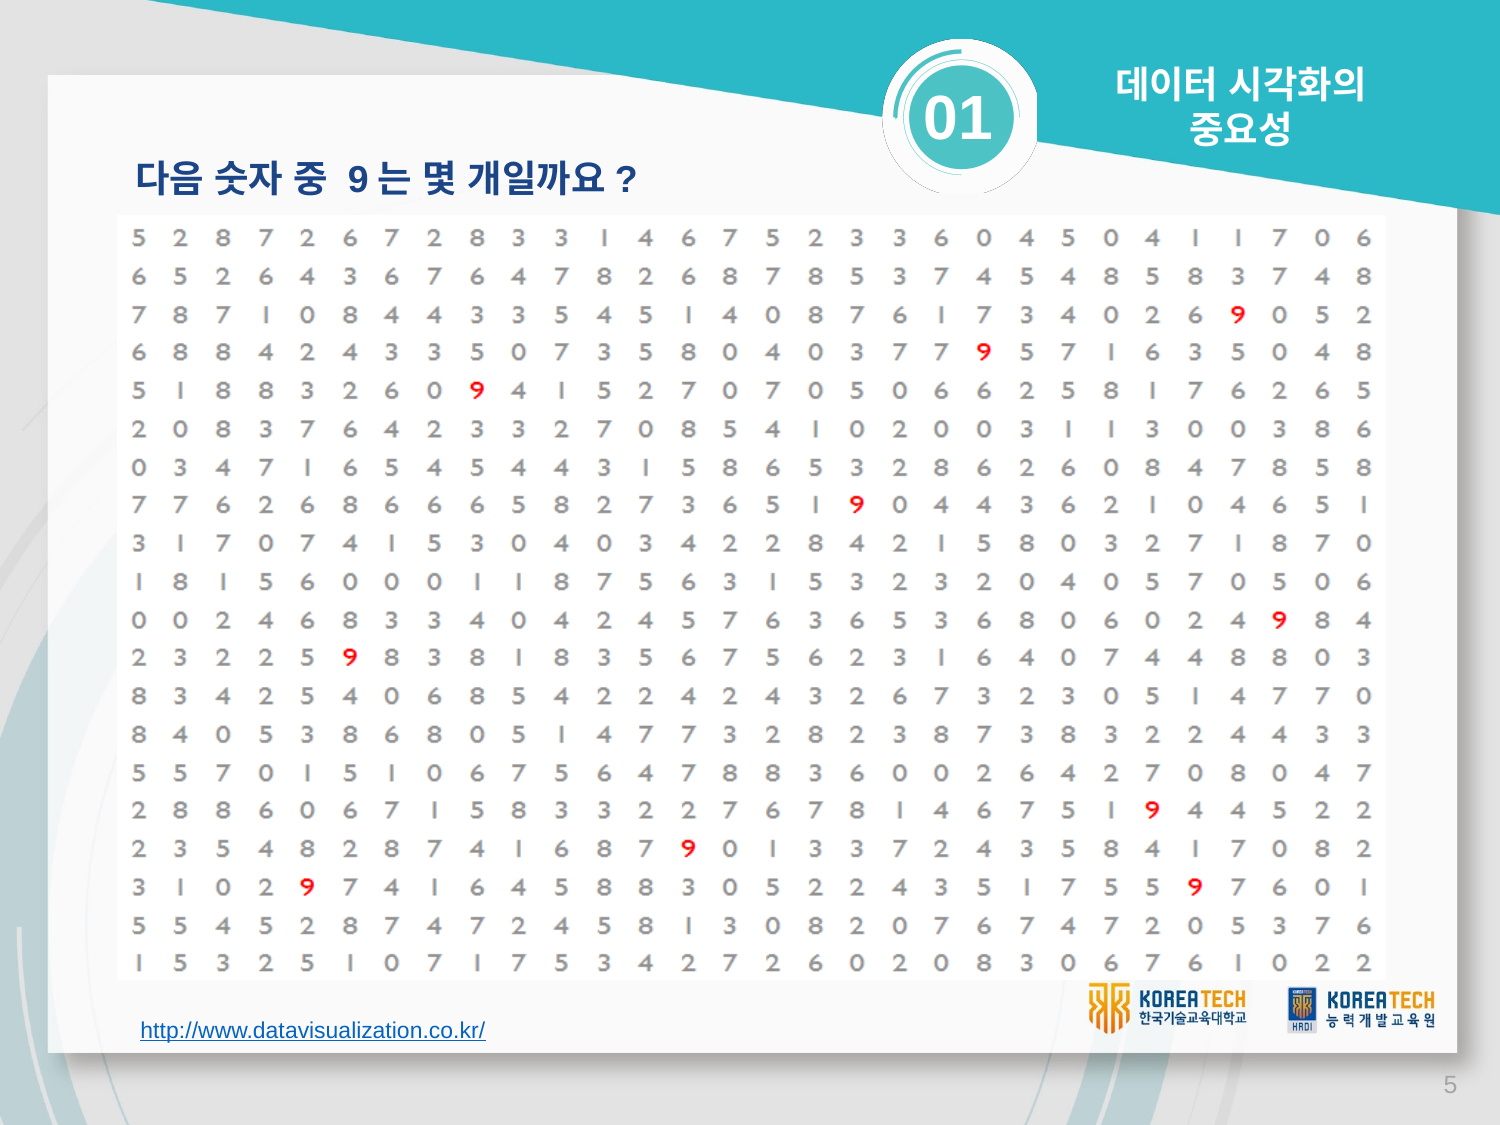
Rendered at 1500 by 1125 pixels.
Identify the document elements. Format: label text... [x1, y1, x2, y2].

text_box 다음 숫자 중 9는 몇 개일까요? [120, 139, 1066, 204]
text_box http://www.datavisualization.co.kr/ [125, 1000, 1024, 1042]
picture [0, 0, 1500, 1125]
text_box 데이터 시각화의 중요성 [1047, 53, 1435, 161]
slide_number 5 [1225, 1053, 1473, 1114]
